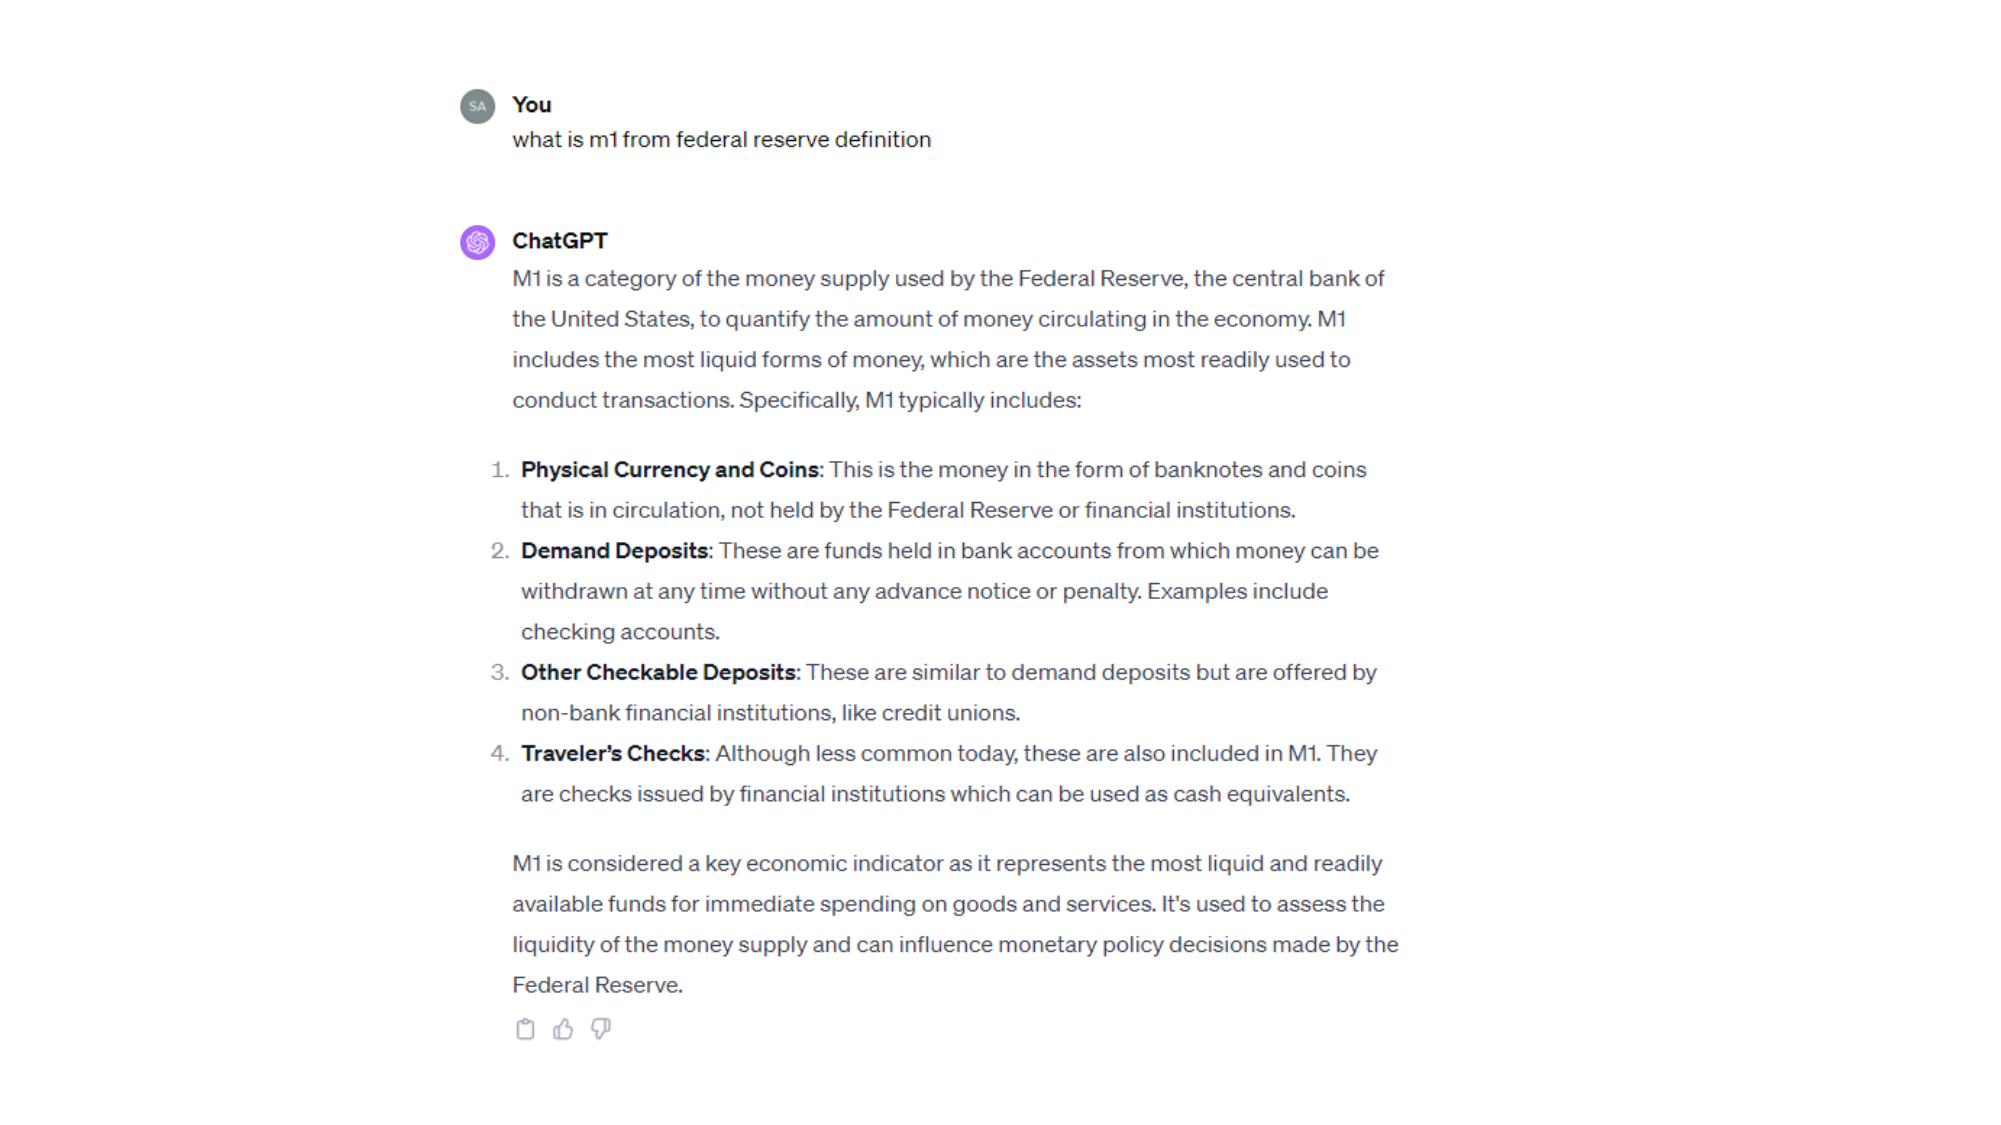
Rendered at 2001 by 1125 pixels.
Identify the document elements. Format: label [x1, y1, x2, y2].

picture [420, 85, 1438, 1059]
